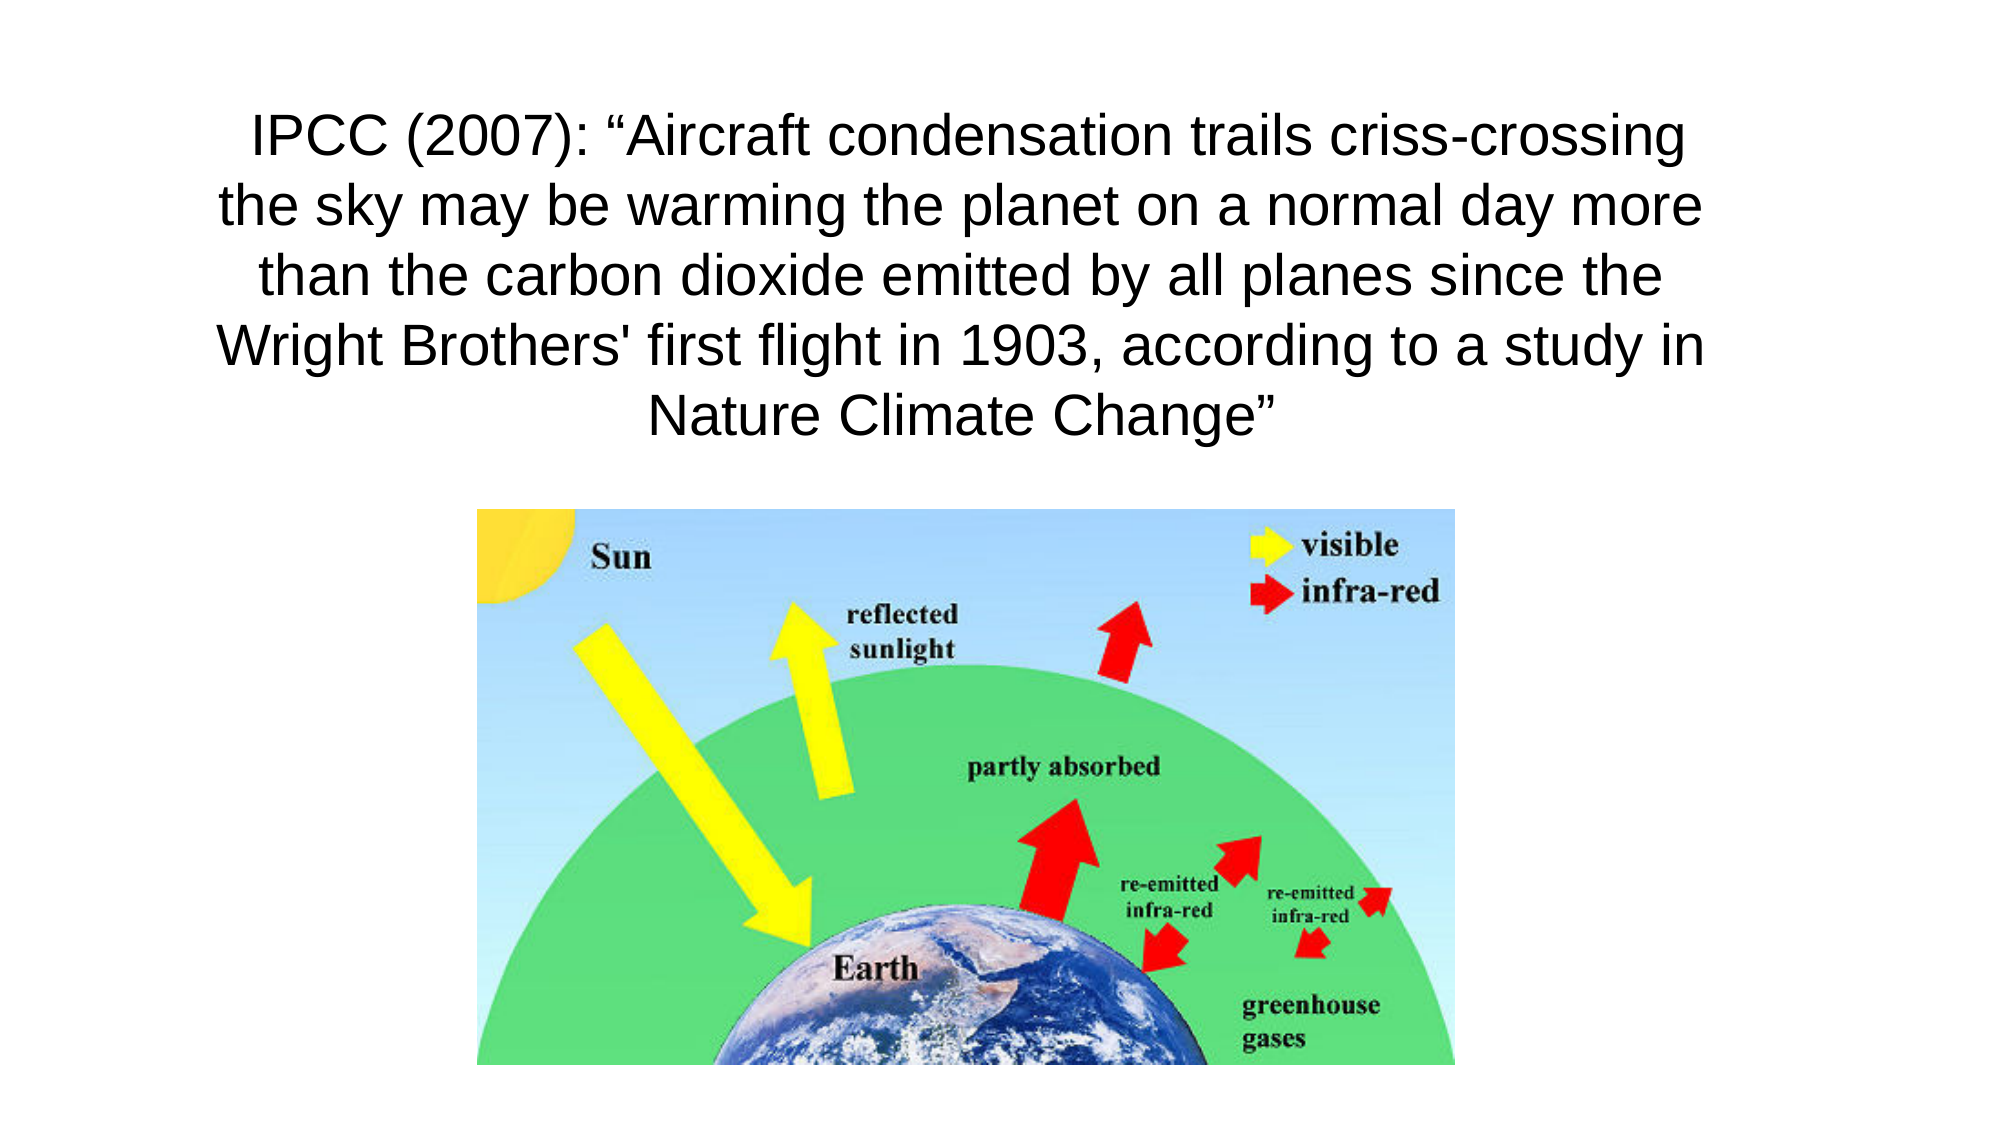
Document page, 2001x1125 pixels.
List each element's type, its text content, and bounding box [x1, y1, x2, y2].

picture [477, 509, 1456, 1066]
text_box IPCC (2007): “Aircraft condensation trails criss-crossing the sky may be warming the planet on a normal day more than the carbon dioxide emitted by all planes since the Wright Brothers' first flight in 1903, according to a study in Nature Climate Change” [214, 19, 1710, 525]
